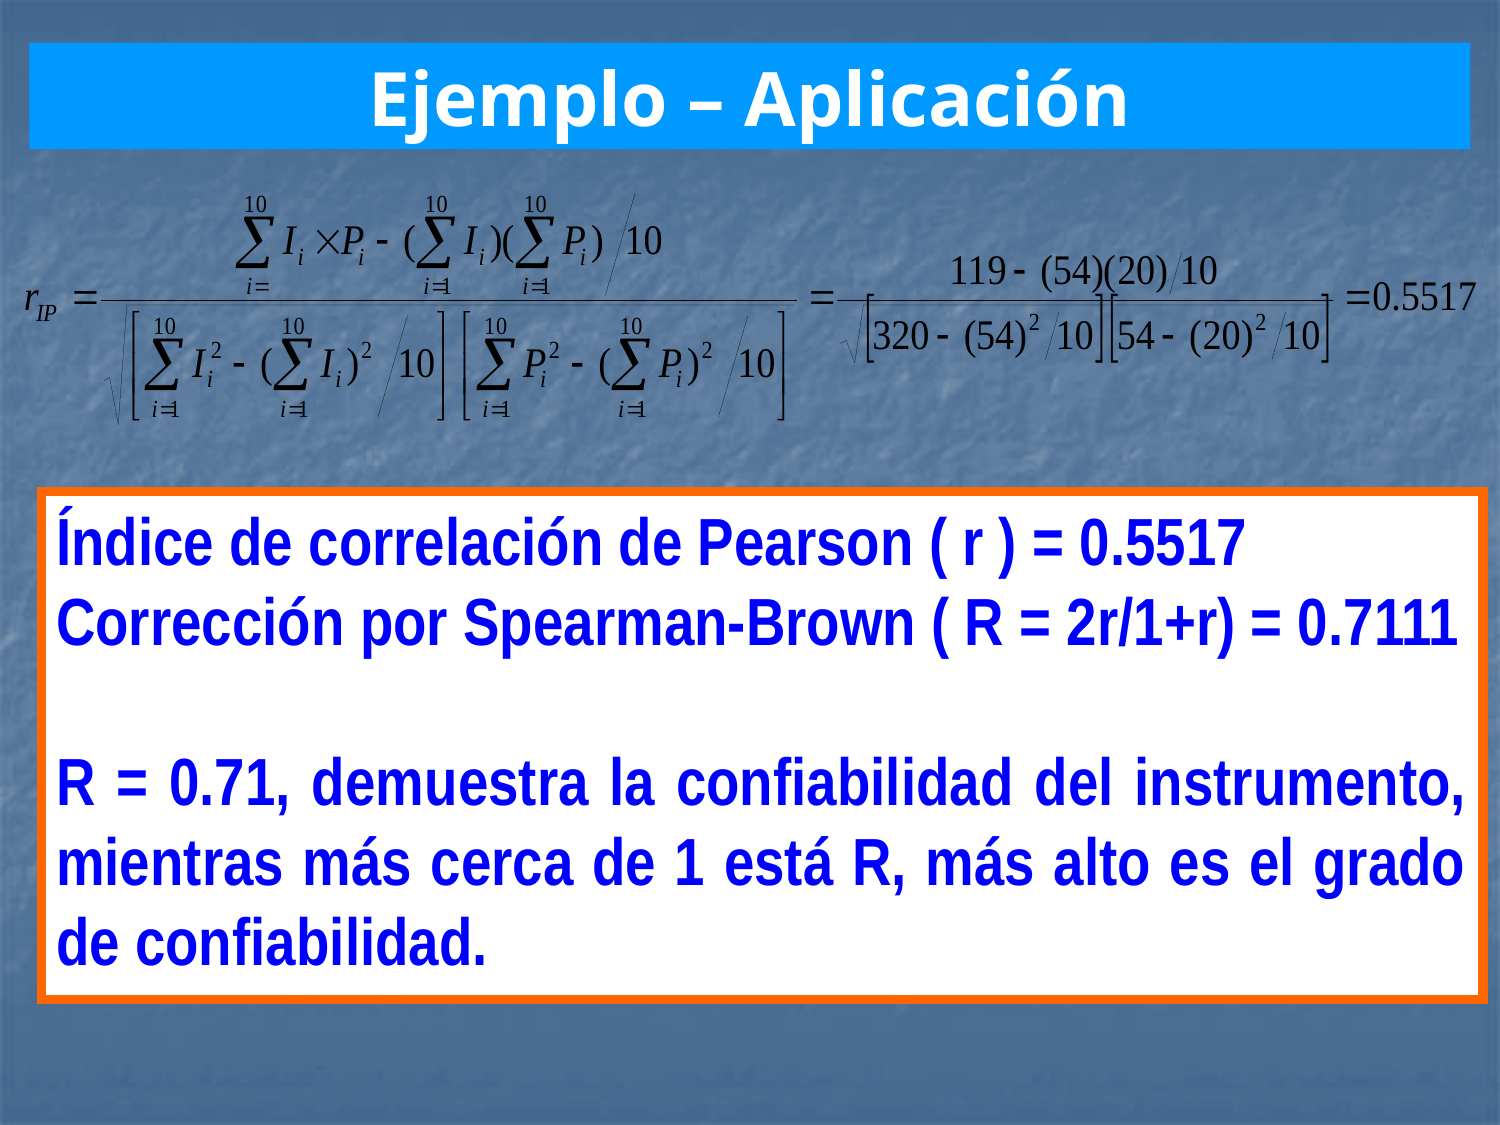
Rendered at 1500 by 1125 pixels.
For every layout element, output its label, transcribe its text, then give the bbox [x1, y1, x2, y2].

text_box Índice de correlación de Pearson ( r ) = 0.5517 Corrección por Spearman-Brown ( R = 2r/1+r) = 0.7111 R = 0.71, demuestra la confiabilidad del instrumento, mientras más cerca de 1 está R, más alto es el grado de confiabilidad. [41, 491, 1483, 1000]
text_box Ejemplo – Aplicación [29, 42, 1471, 150]
picture [17, 184, 1484, 433]
